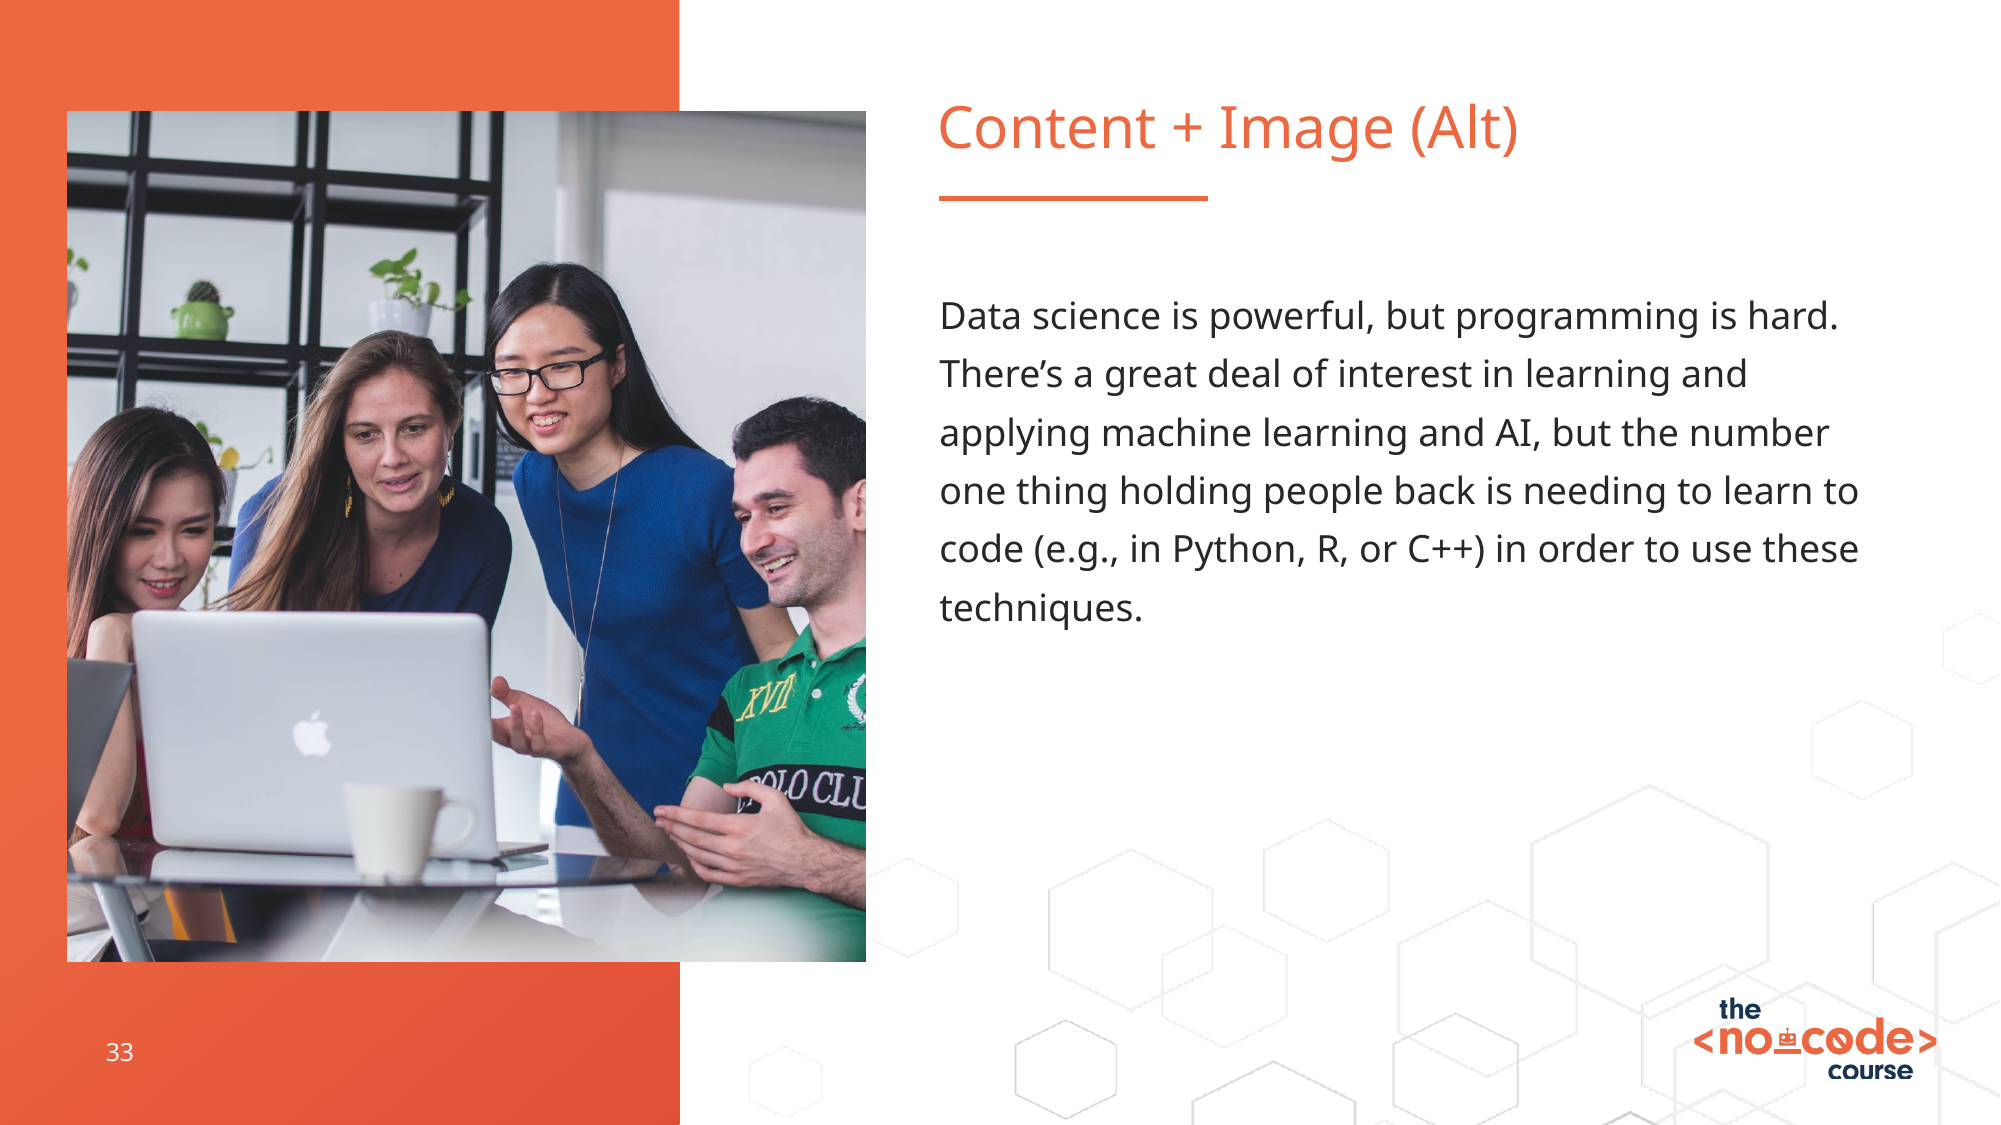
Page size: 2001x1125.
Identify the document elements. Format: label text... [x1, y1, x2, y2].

title Content + Image (Alt) [937, 59, 1907, 199]
list Data science is powerful, but programming is hard. There’s a great deal of interest in learning and applying machine learning and AI, but the number one thing holding people back is needing to learn to code (e.g., in Python, R, or C++) in order to use these techniques. [937, 278, 1907, 956]
slide_number 33 [105, 1023, 556, 1084]
picture [67, 111, 866, 962]
